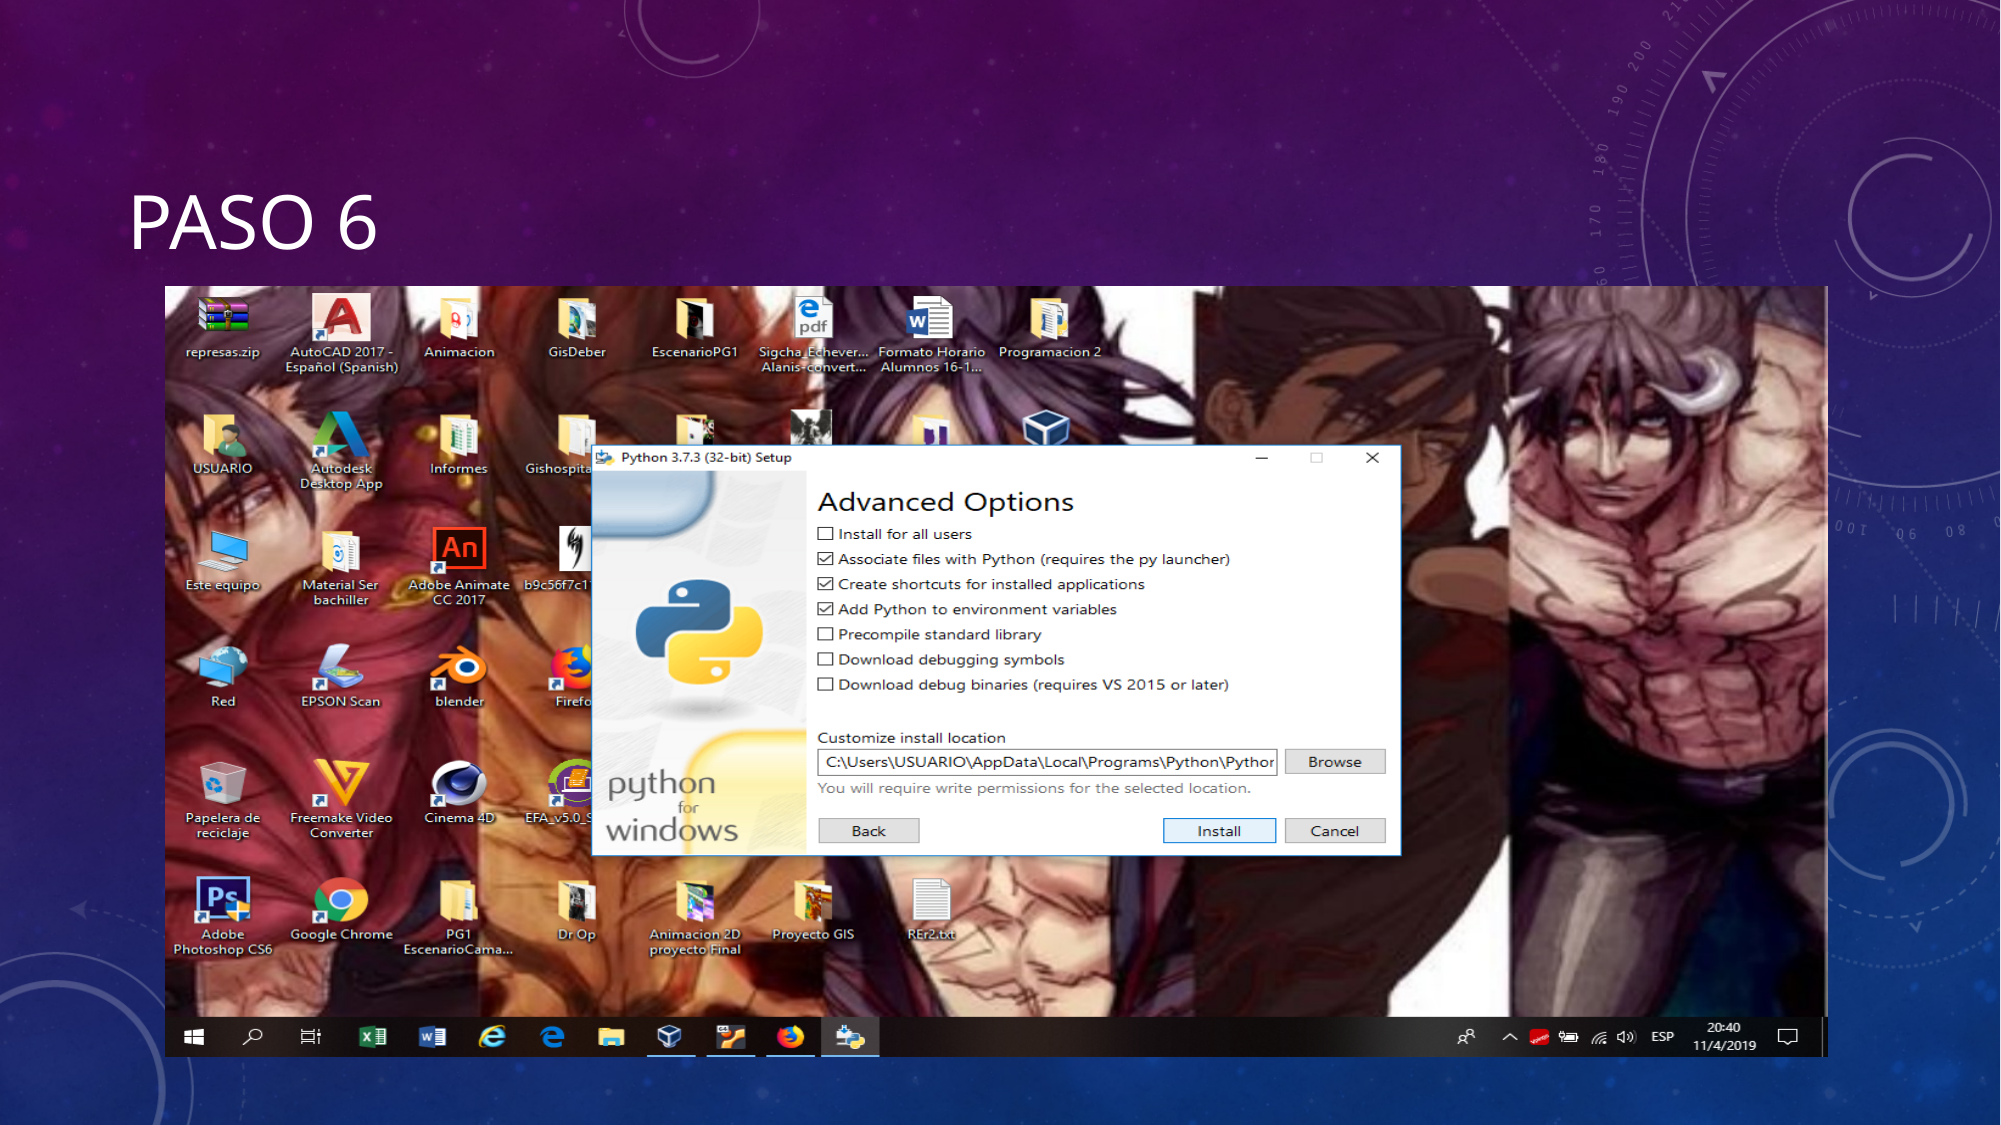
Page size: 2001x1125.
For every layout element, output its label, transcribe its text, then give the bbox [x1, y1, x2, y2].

title Paso 6 [112, 99, 1775, 339]
picture [0, 0, 2001, 1125]
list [165, 285, 1828, 1057]
